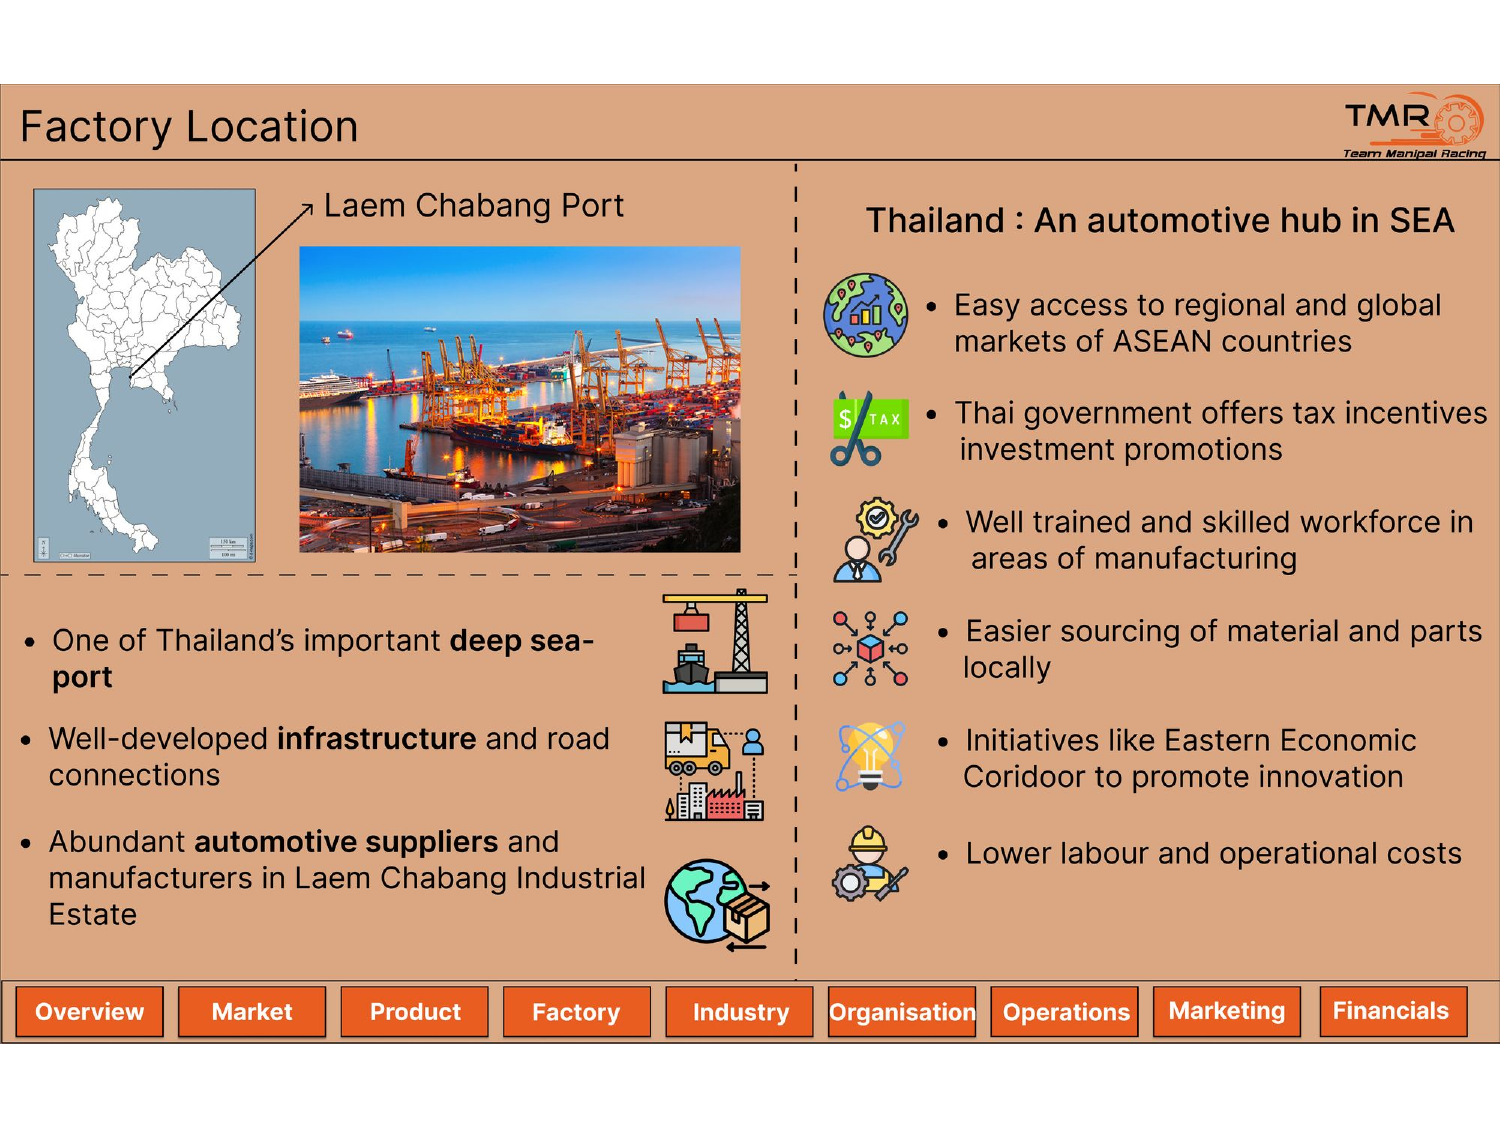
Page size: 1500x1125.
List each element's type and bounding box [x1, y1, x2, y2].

picture [0, 84, 1500, 1044]
